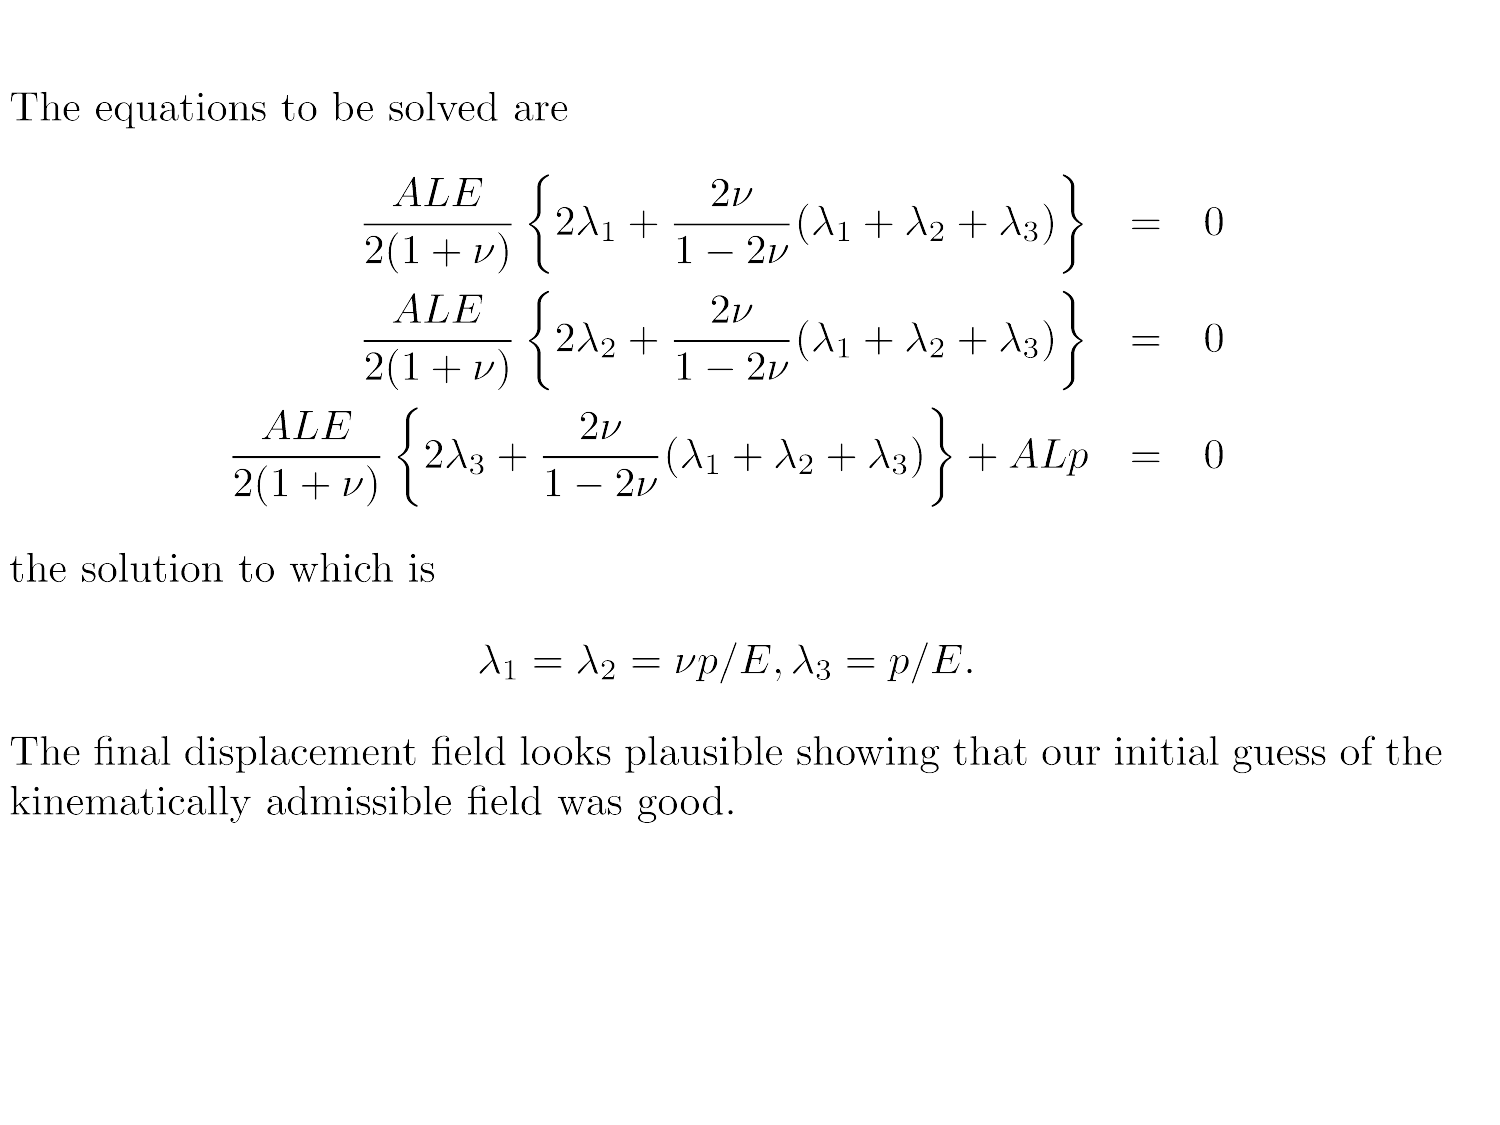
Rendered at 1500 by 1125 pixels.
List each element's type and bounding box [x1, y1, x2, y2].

picture [6, 88, 1445, 827]
